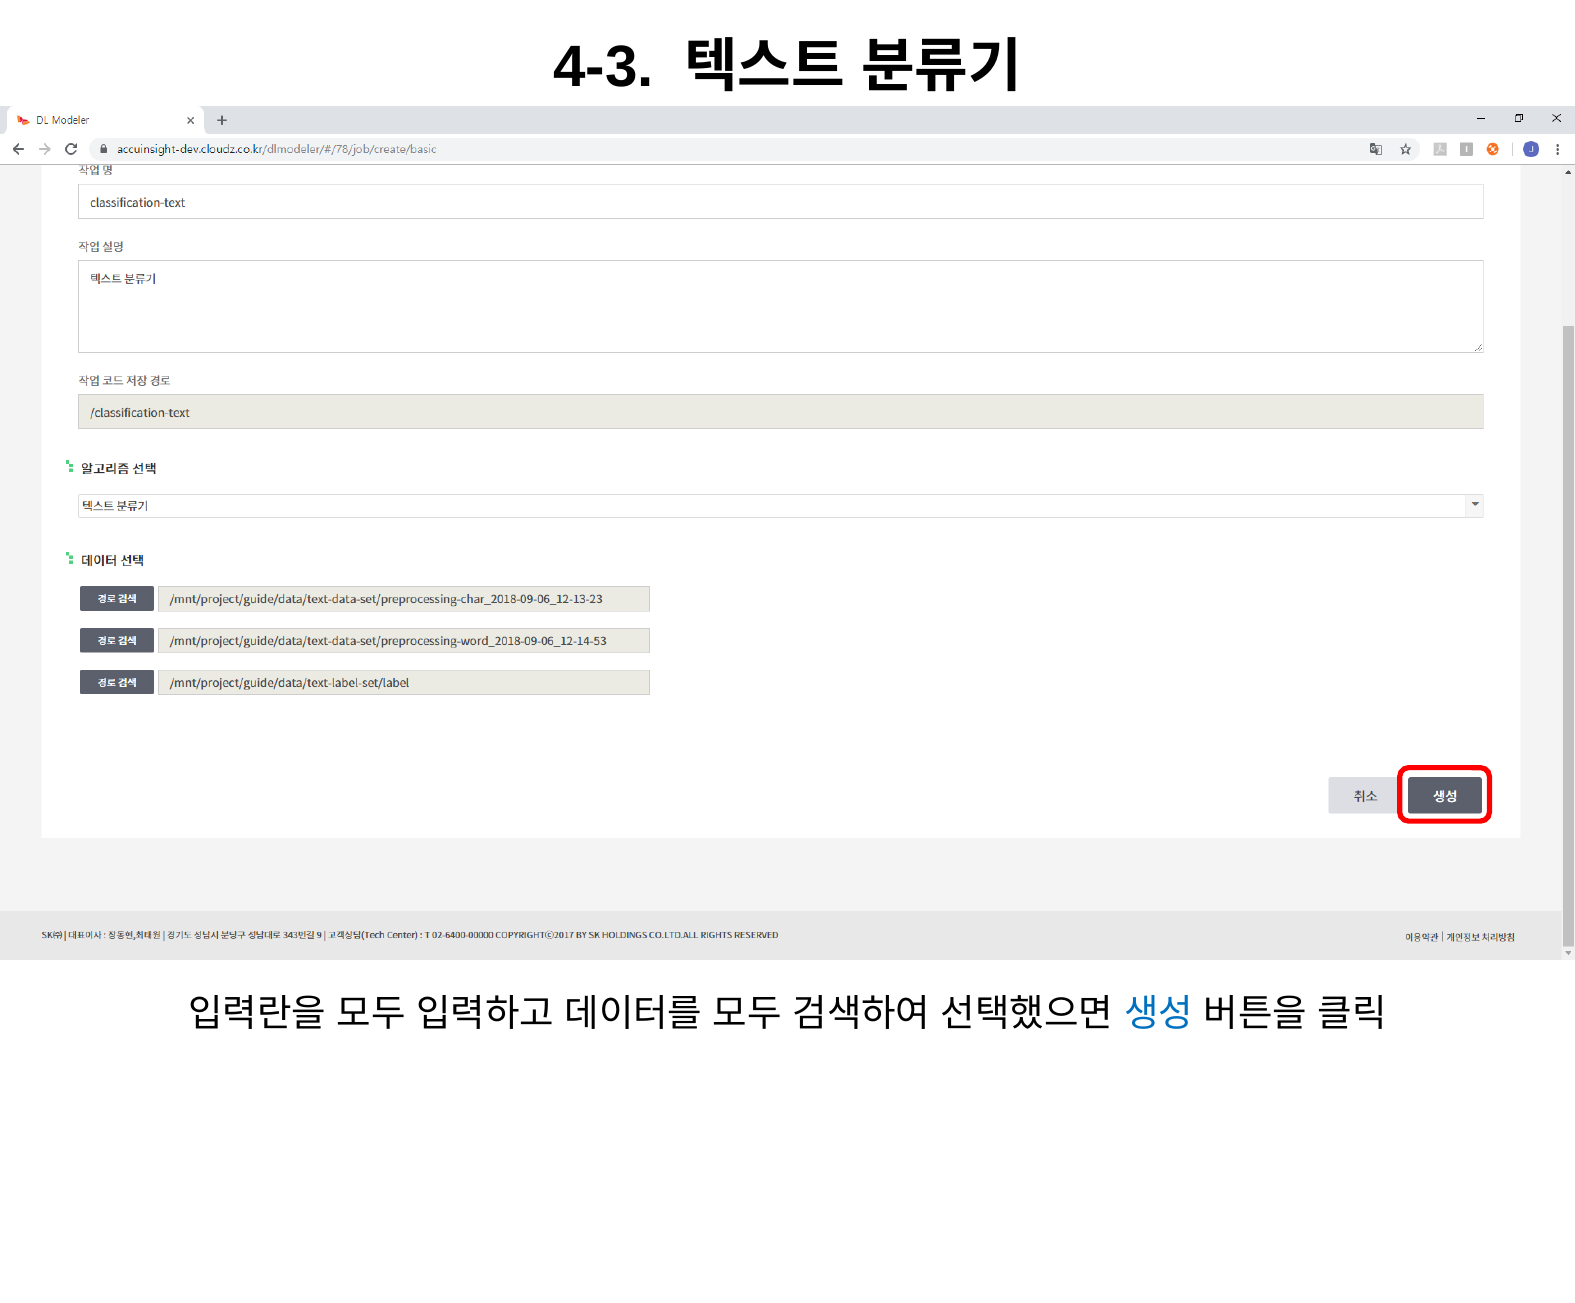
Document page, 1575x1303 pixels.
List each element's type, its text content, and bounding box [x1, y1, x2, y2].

text_box 4-3. 텍스트 분류기 [0, 20, 1575, 106]
picture [0, 106, 1575, 960]
text_box 입력란을 모두 입력하고 데이터를 모두 검색하여 선택했으면 생성 버튼을 클릭 [0, 960, 1575, 1042]
